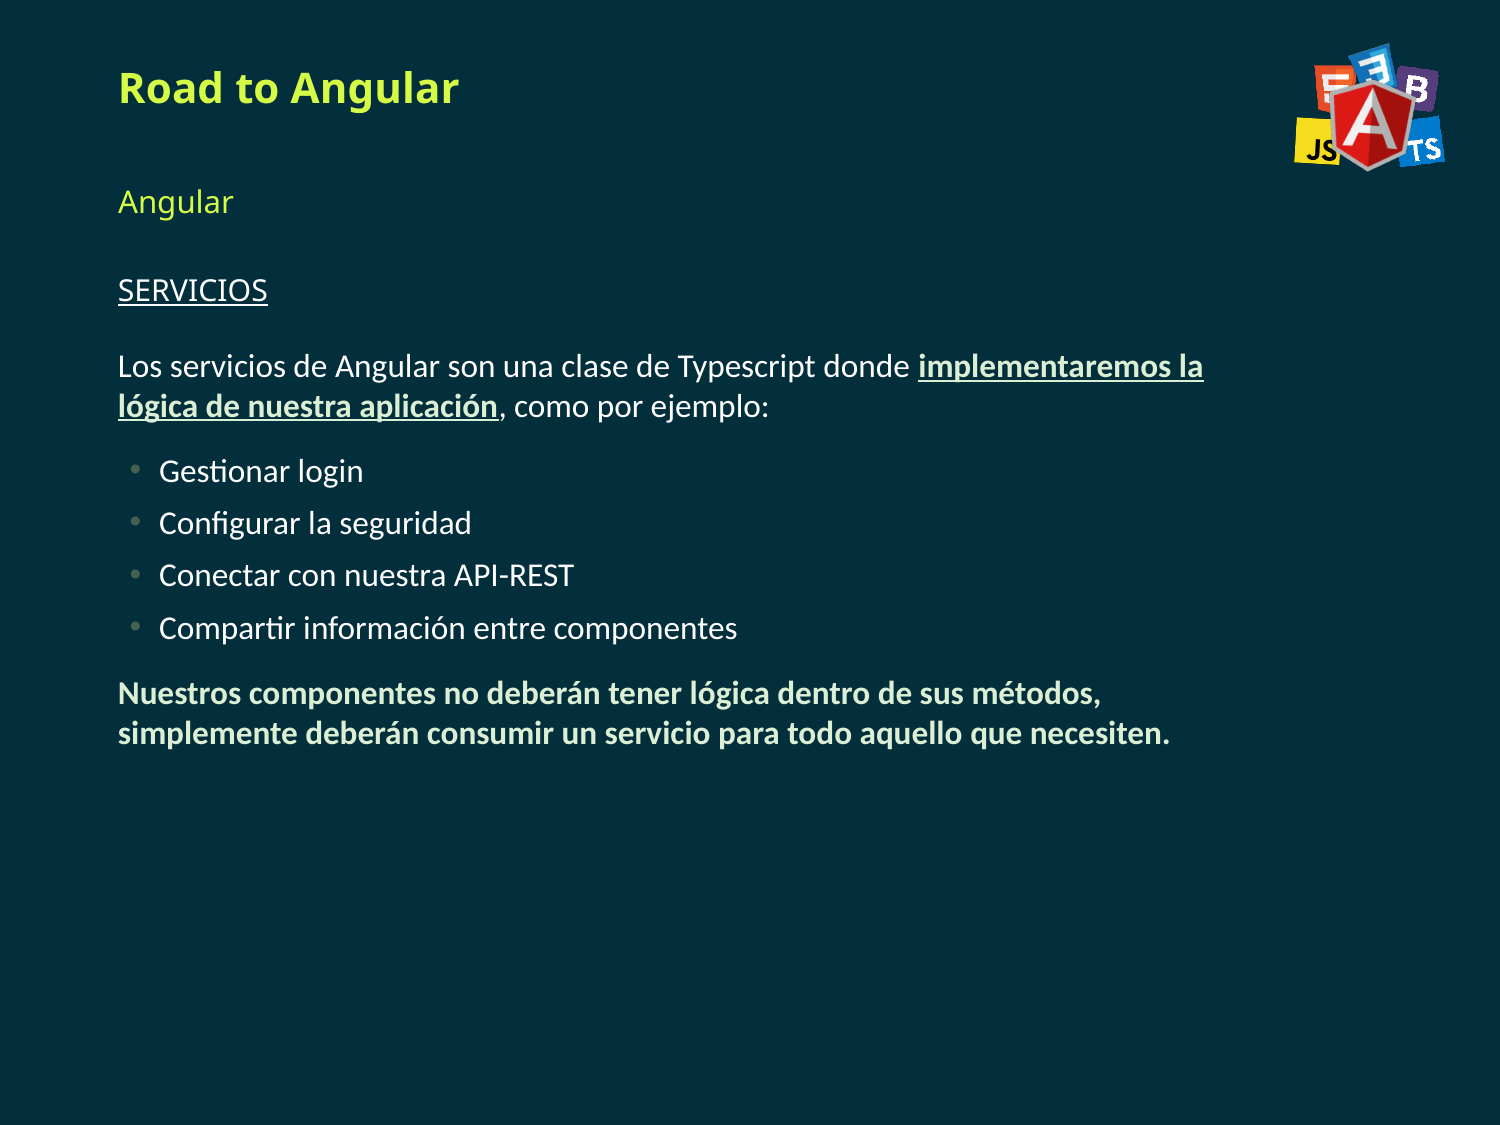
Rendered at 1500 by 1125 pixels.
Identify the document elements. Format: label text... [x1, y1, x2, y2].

picture [1295, 44, 1444, 171]
list SERVICIOS Los servicios de Angular son una clase de Typescript donde implementaremos la lógica de nuestra aplicación, como por ejemplo: Gestionar login Configurar la seguridad Conectar con nuestra API-REST Compartir información entre componentes Nuestros componentes no deberán tener lógica dentro de sus métodos, simplemente deberán consumir un servicio para todo aquello que necesiten. [103, 264, 1282, 1014]
list Angular [103, 163, 1282, 244]
title Road to Angular [103, 59, 1282, 144]
